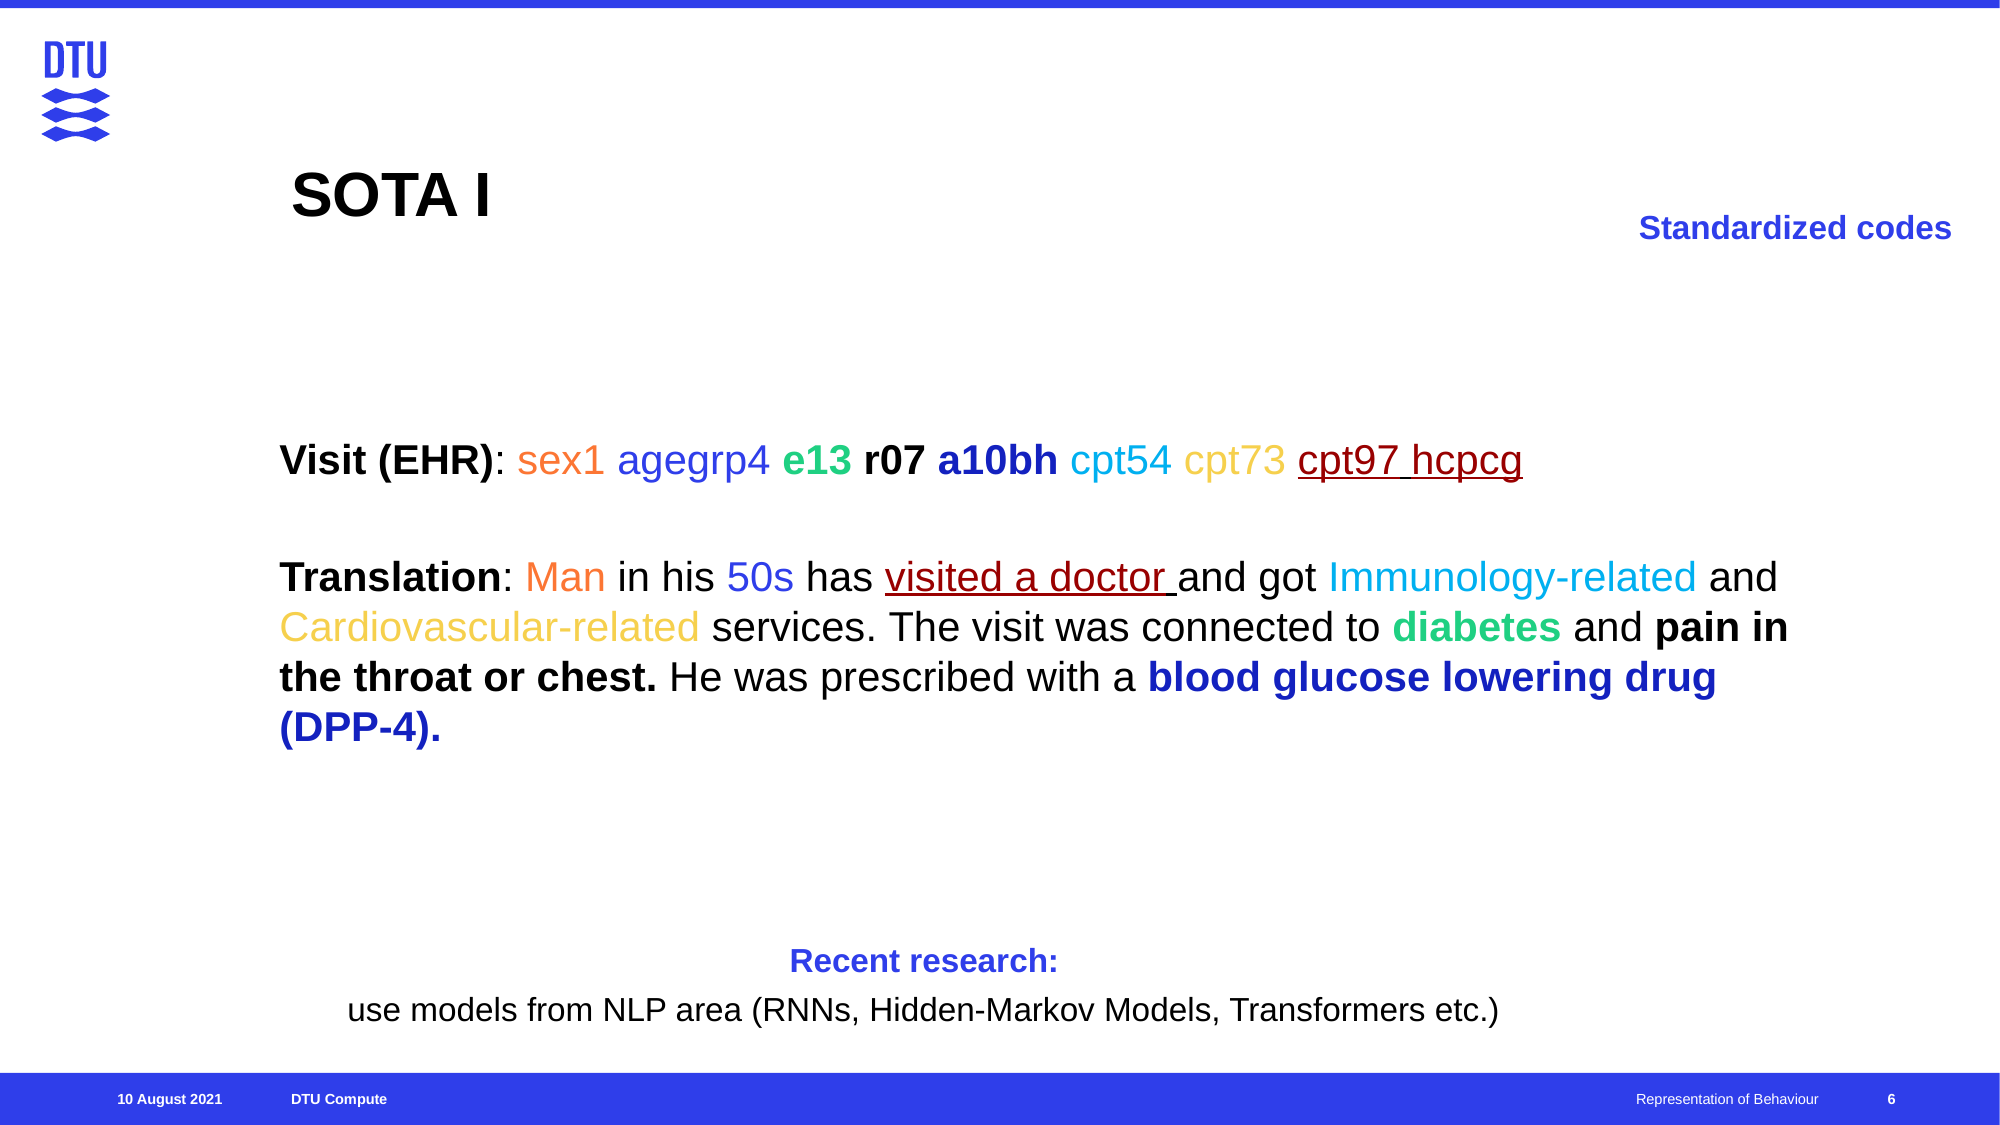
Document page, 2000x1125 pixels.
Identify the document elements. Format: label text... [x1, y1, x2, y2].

text_box Standardized codes [1638, 206, 1953, 247]
text_box Recent research: use models from NLP area (RNNs, Hidden-Markov Models, Transformers etc.) [347, 939, 1511, 1029]
list Visit (EHR): sex1 agegrp4 e13 r07 a10bh cpt54 cpt73 cpt97 hcpcg Translation: Man in his 50s has visited a doctor and got Immunology-related and Cardiovascular-related services. The visit was connected to diabetes and pain in the throat or chest. He was prescribed with a blood glucose lowering drug (DPP-4). [279, 432, 1807, 798]
slide_number 6 [1887, 1073, 1959, 1125]
title SOTA I [291, 69, 1819, 230]
